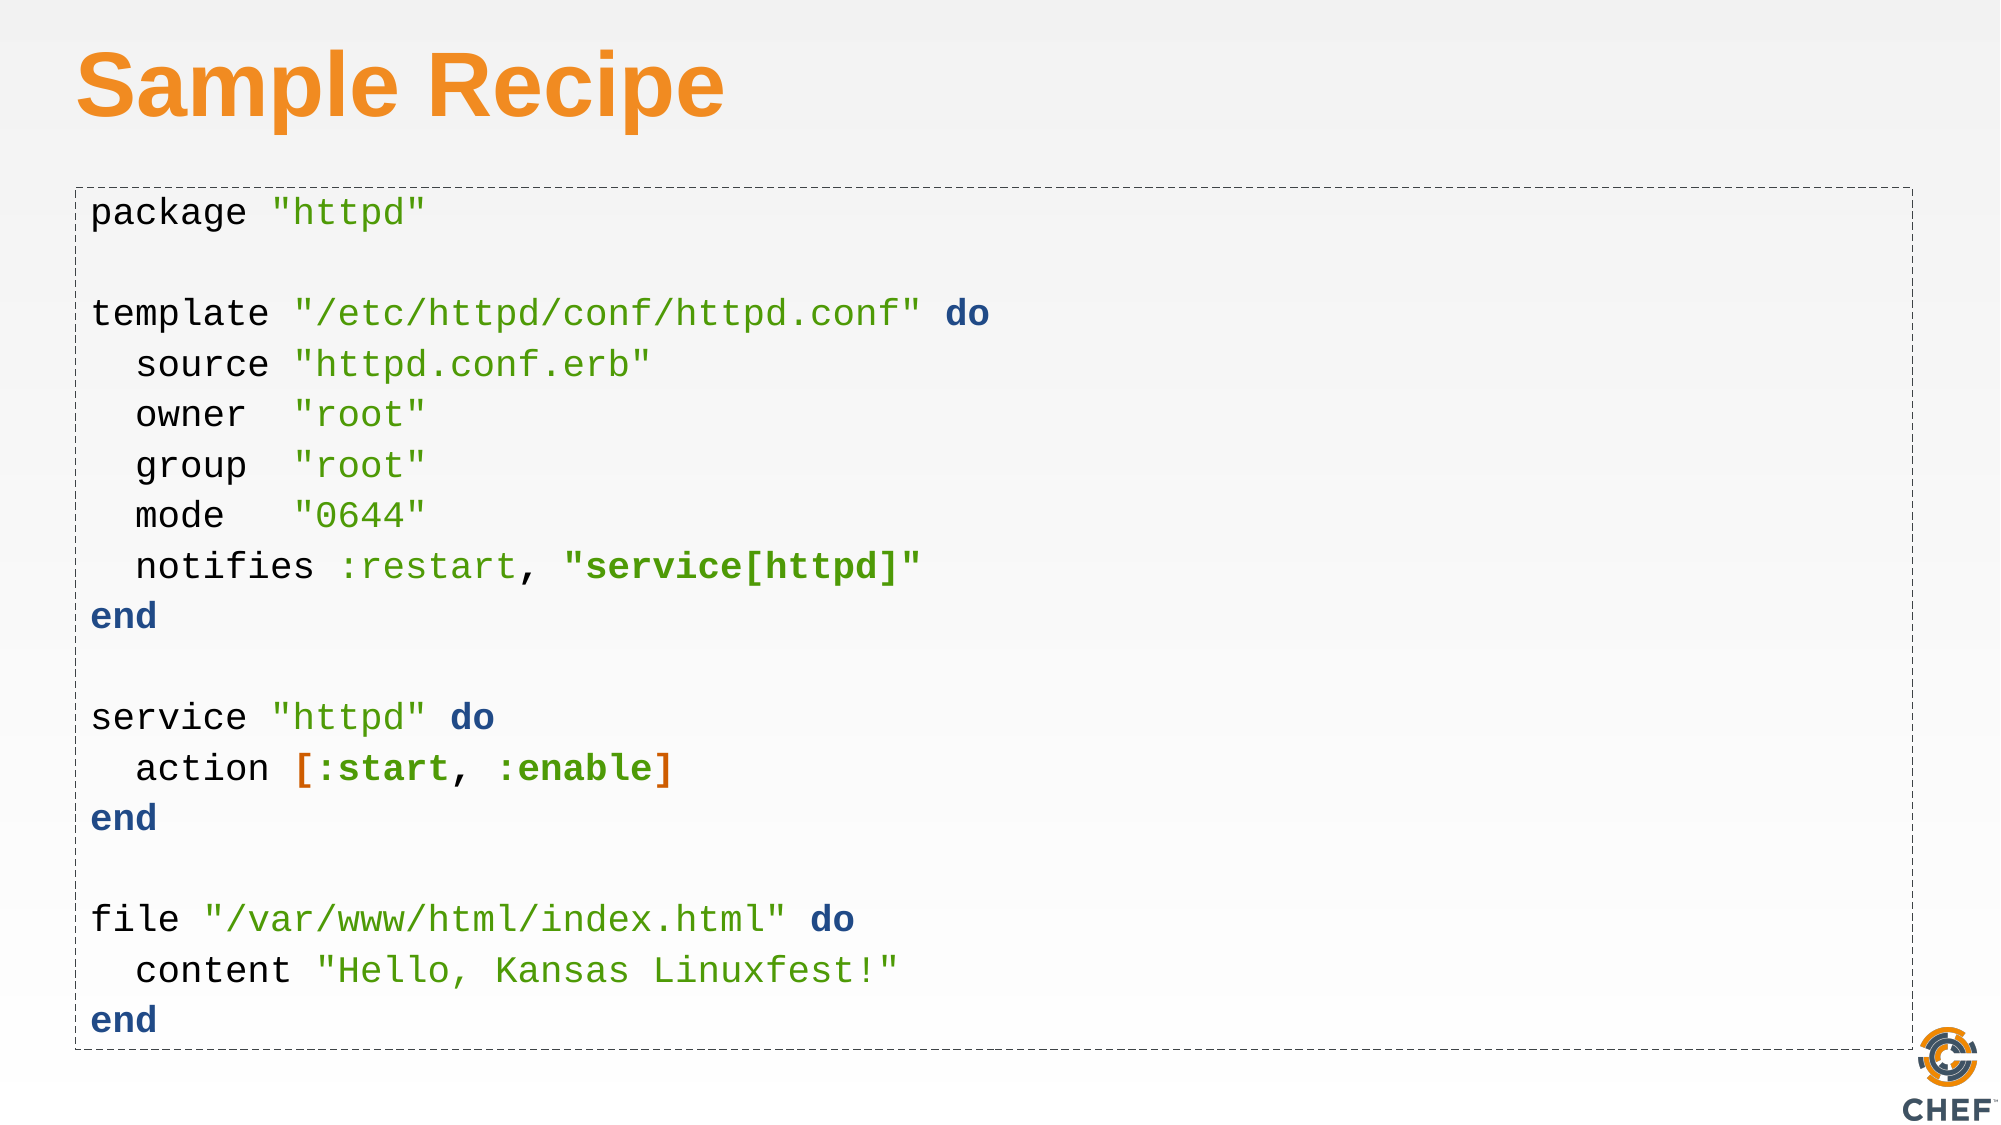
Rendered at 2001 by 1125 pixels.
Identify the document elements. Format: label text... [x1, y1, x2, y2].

list package "httpd" template "/etc/httpd/conf/httpd.conf" do source "httpd.conf.erb" owner "root" group "root" mode "0644" notifies :restart, "service[httpd]" end service "httpd" do action [:start, :enable] end file "/var/www/html/index.html" do content "Hello, Kansas Linuxfest!" end [75, 187, 1913, 1050]
picture [1903, 1027, 1998, 1121]
title Sample Recipe [75, 37, 1913, 140]
